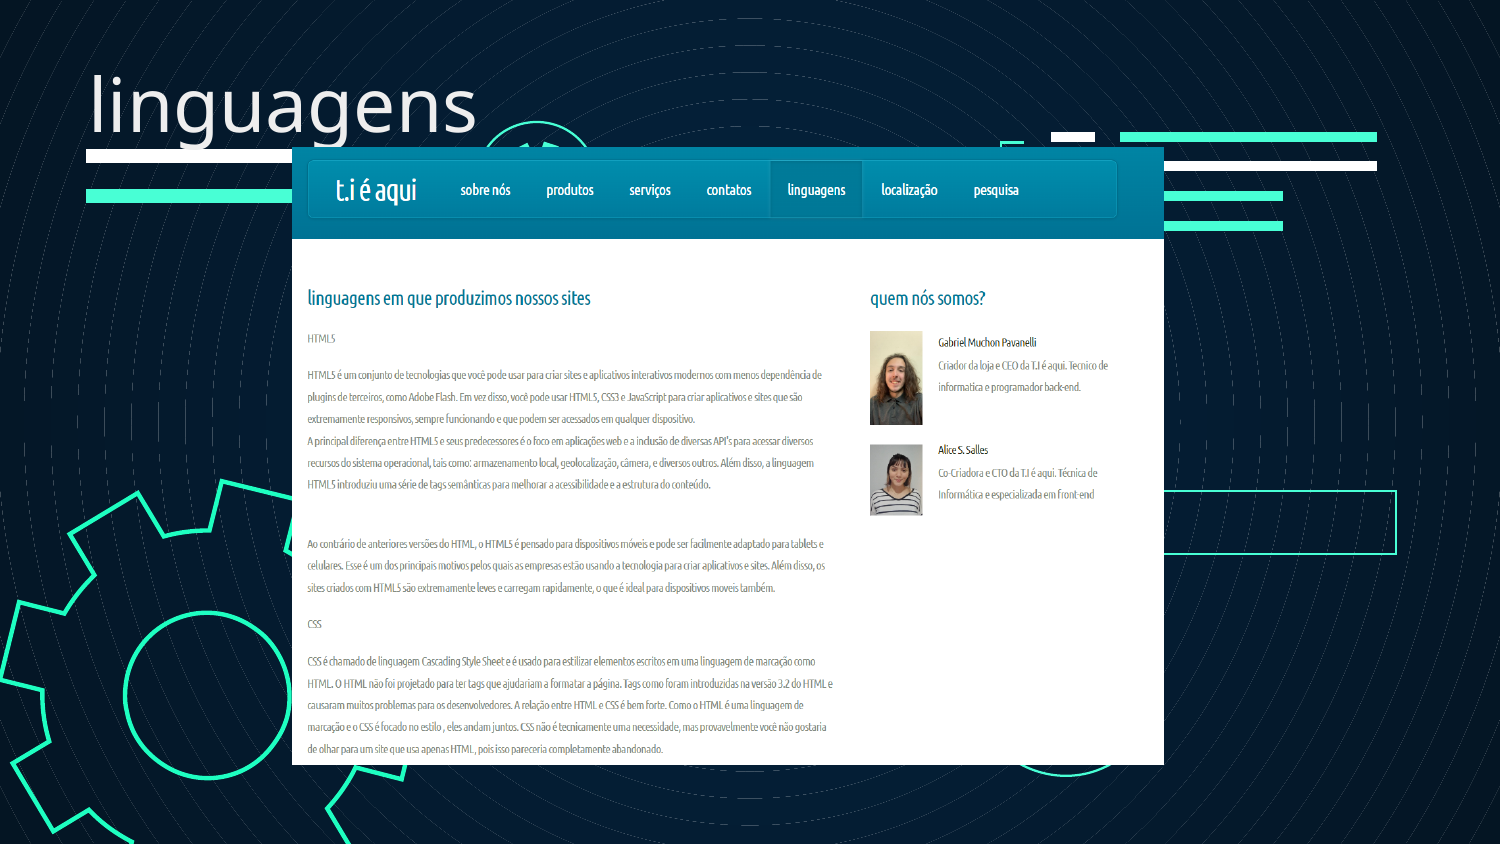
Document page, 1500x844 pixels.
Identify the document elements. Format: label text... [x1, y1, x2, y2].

text_box [1168, 161, 1378, 172]
picture [731, 185, 738, 194]
text_box [85, 189, 287, 203]
picture [337, 181, 343, 199]
text_box [1120, 131, 1378, 142]
text_box [1168, 191, 1283, 201]
title linguagens [73, 63, 867, 163]
picture [292, 240, 1164, 765]
text_box [1050, 131, 1095, 142]
picture [388, 185, 397, 205]
picture [898, 185, 904, 194]
picture [376, 185, 385, 200]
text_box [1168, 221, 1283, 231]
